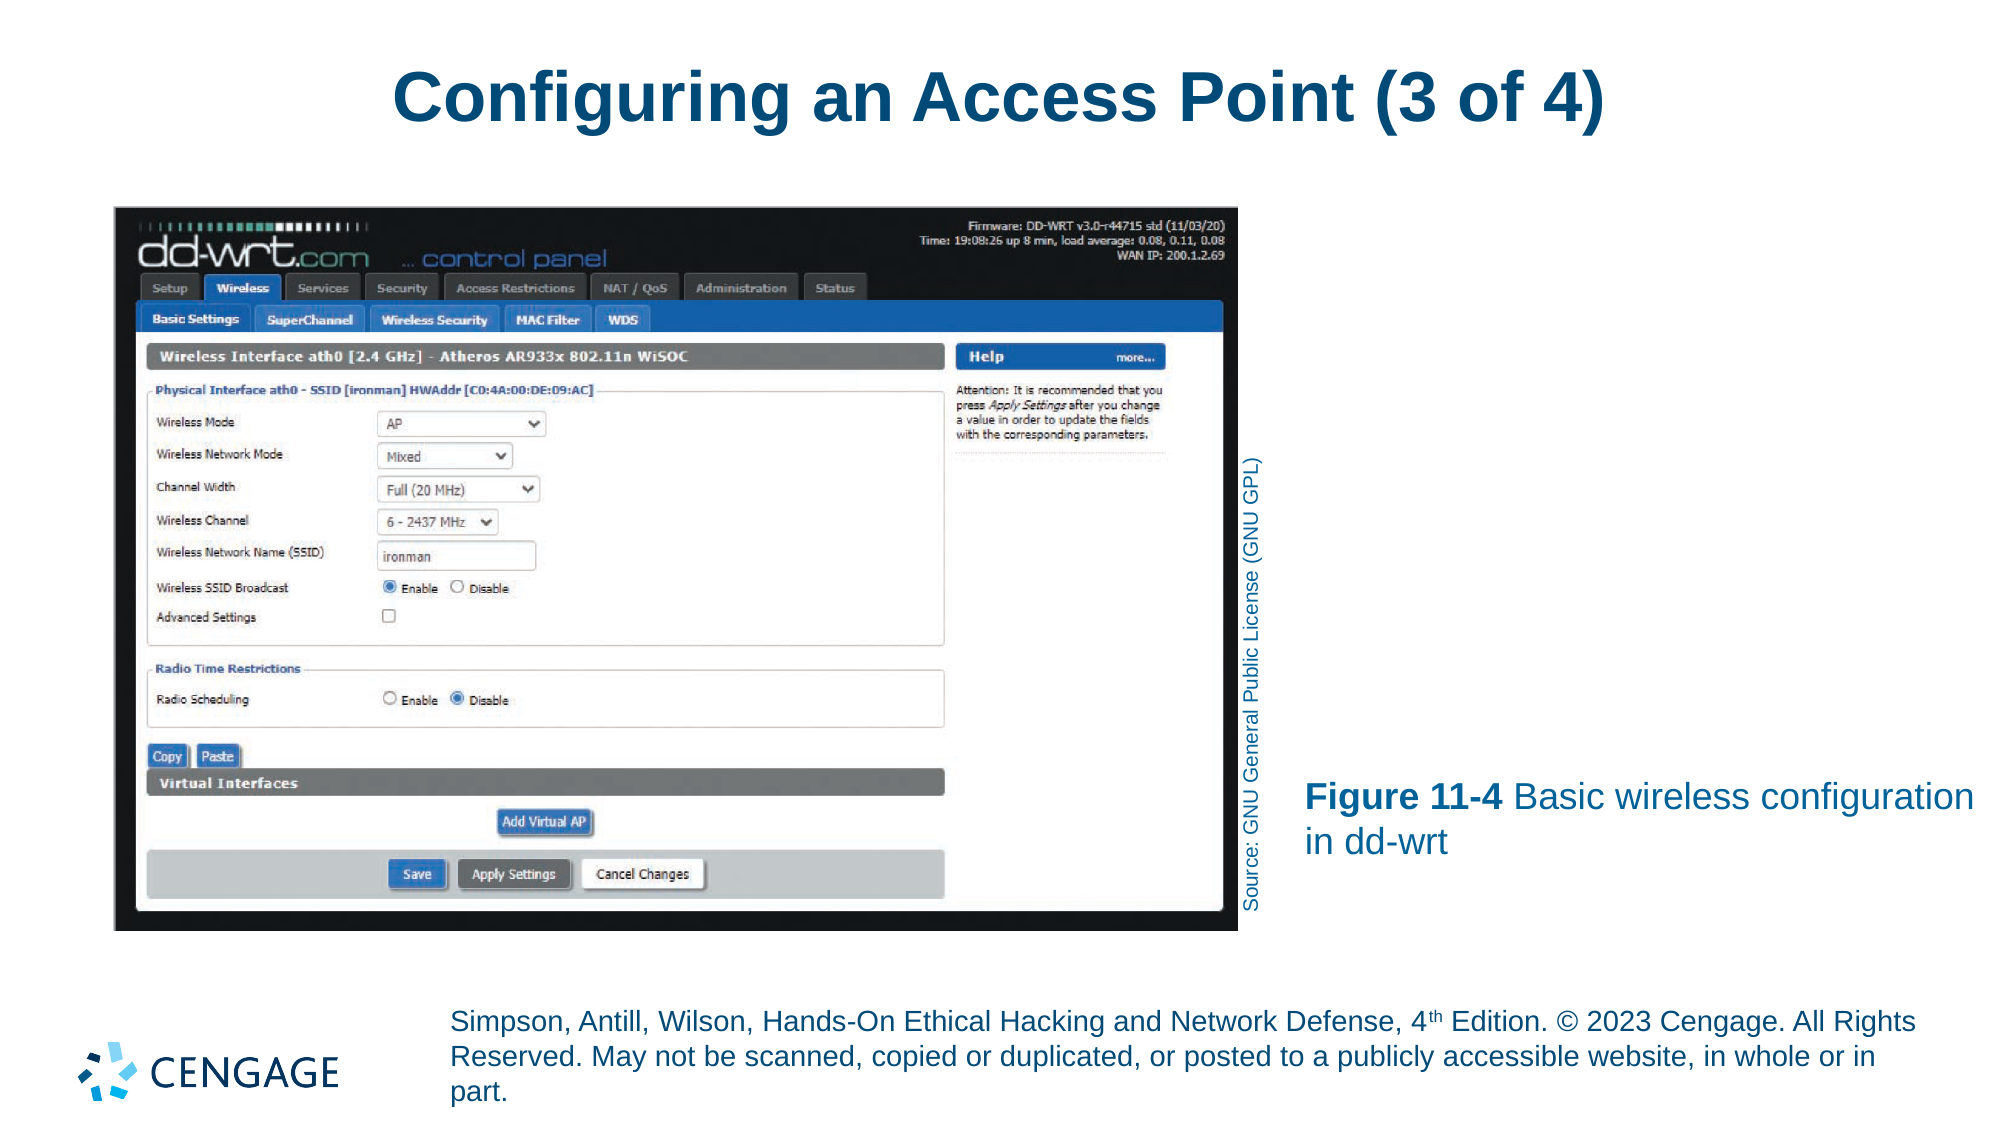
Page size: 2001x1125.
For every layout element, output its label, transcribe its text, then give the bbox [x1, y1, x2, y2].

list Source: GNU General Public License (GNU GPL) [1250, 304, 1262, 913]
list Figure 11-4 Basic wireless configuration in dd-wrt [1304, 771, 2000, 883]
picture [102, 184, 1250, 941]
picture [78, 1042, 338, 1101]
title Configuring an Access Point (3 of 4) [137, 59, 1863, 171]
